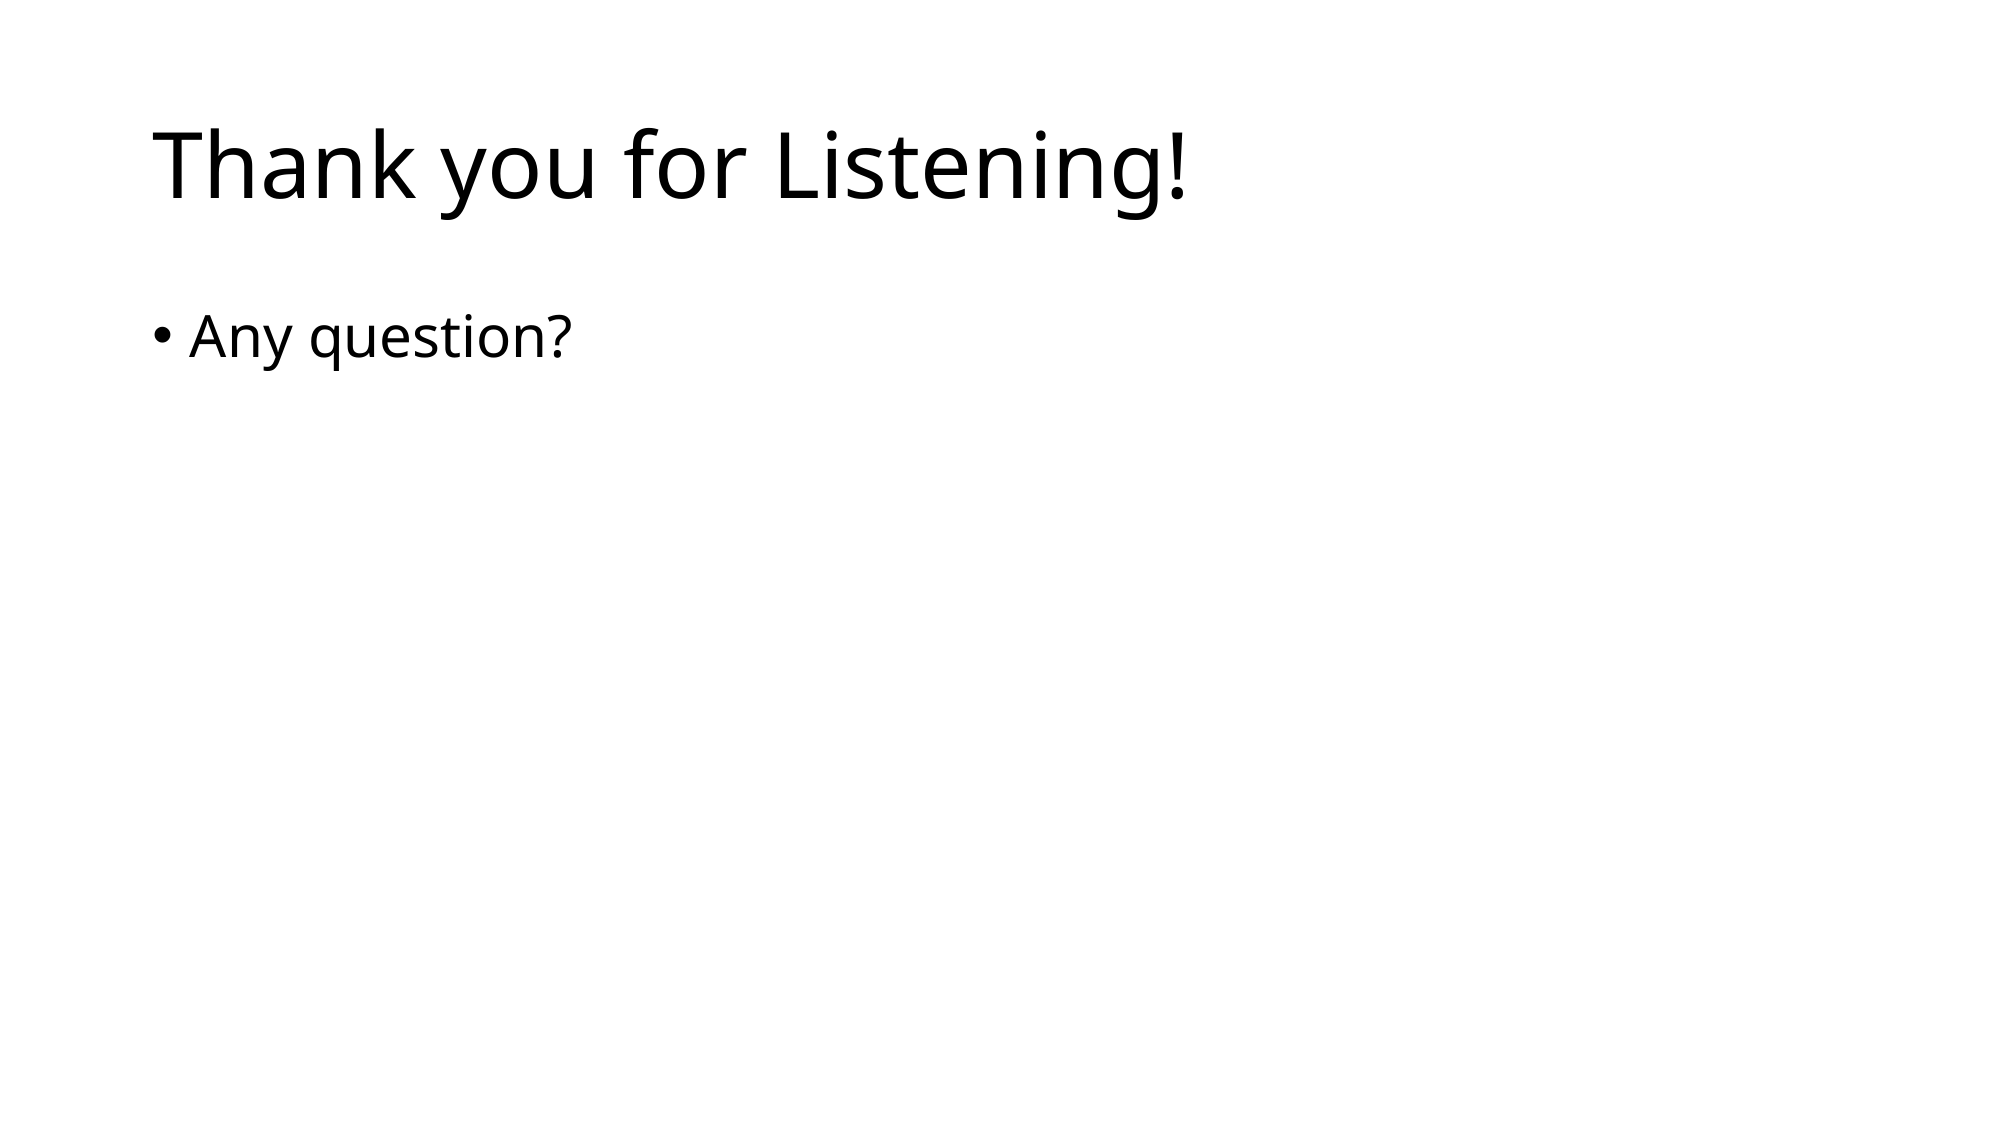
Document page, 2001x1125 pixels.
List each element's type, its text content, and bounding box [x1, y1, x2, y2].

title Thank you for Listening! [137, 59, 1863, 278]
list Any question? [137, 299, 1863, 1014]
